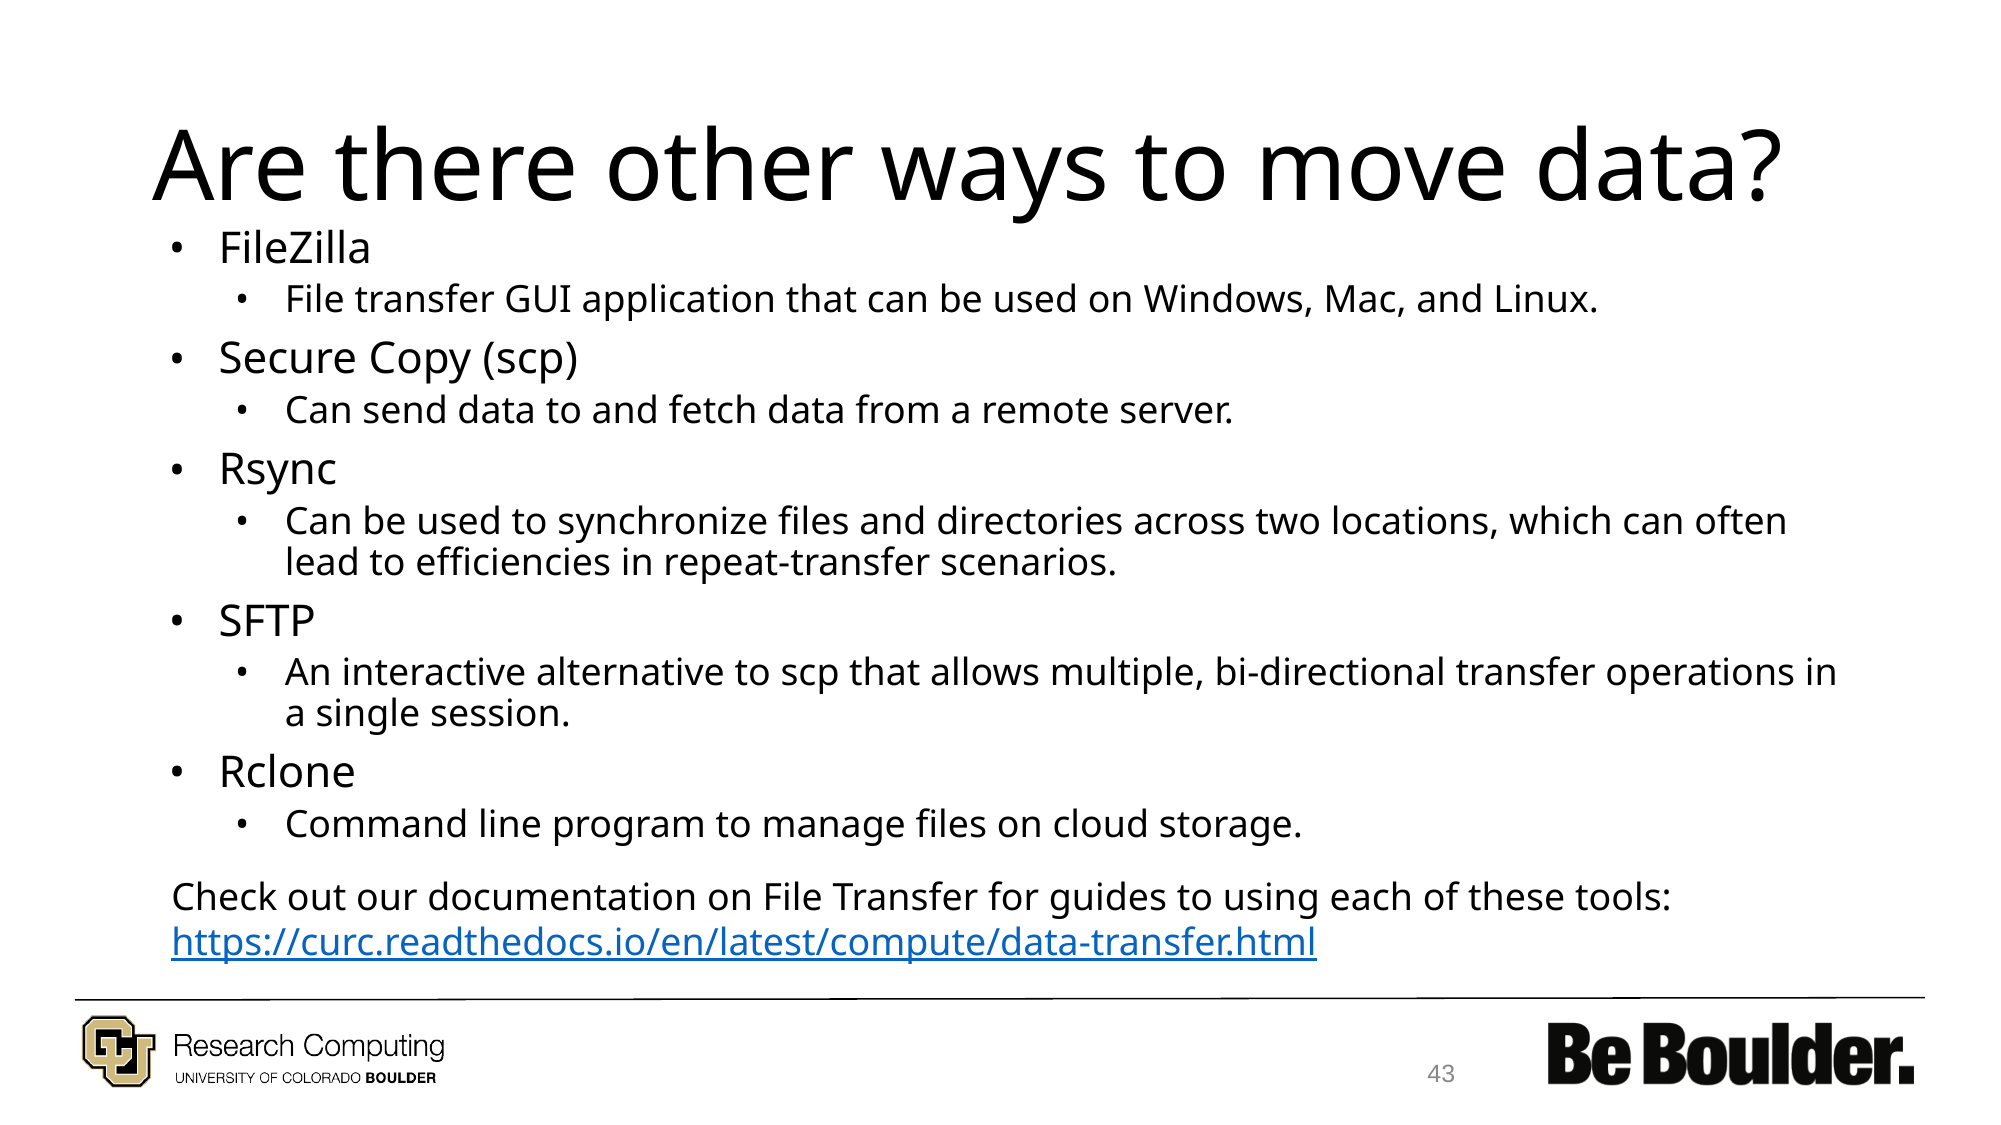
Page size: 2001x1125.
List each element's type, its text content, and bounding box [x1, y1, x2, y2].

text_box Check out our documentation on File Transfer for guides to using each of these tools: https://curc.readthedocs.io/en/latest/compute/data-transfer.html [137, 870, 1863, 1125]
picture [81, 1015, 137, 1088]
picture [1863, 1015, 1938, 1088]
title Are there other ways to move data? [137, 59, 1863, 217]
list FileZilla File transfer GUI application that can be used on Windows, Mac, and Linux. Secure Copy (scp) Can send data to and fetch data from a remote server. Rsync Can be used to synchronize files and directories across two locations, which can often lead to efficiencies in repeat-transfer scenarios. SFTP An interactive alternative to scp that allows multiple, bi-directional transfer operations in a single session. Rclone Command line program to manage files on cloud storage. [137, 217, 1863, 857]
